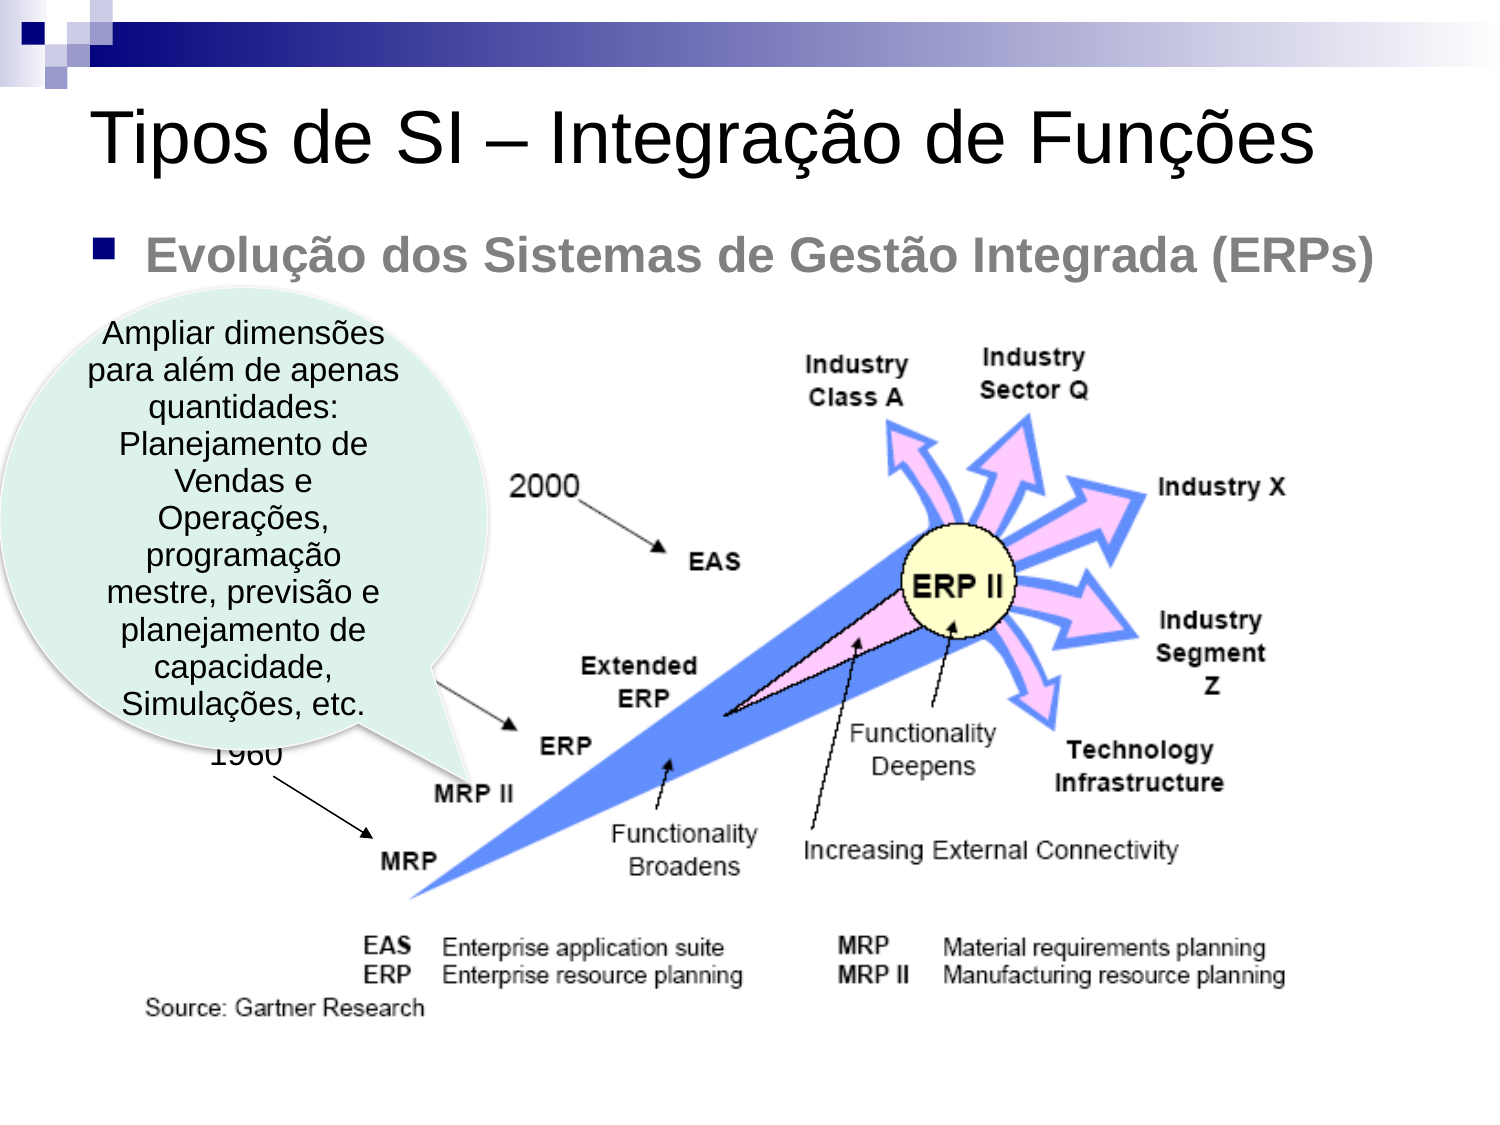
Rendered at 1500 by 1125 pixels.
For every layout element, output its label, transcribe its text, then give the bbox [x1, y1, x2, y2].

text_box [135, 326, 1336, 1033]
list Evolução dos Sistemas de Gestão Integrada (ERPs) [74, 219, 1425, 1020]
text_box Ampliar dimensões para além de apenas quantidades: Planejamento de Vendas e Operações, programação mestre, previsão e planejamento de capacidade, Simulações, etc. [0, 286, 377, 725]
title Tipos de SI – Integração de Funções [74, 69, 1425, 209]
